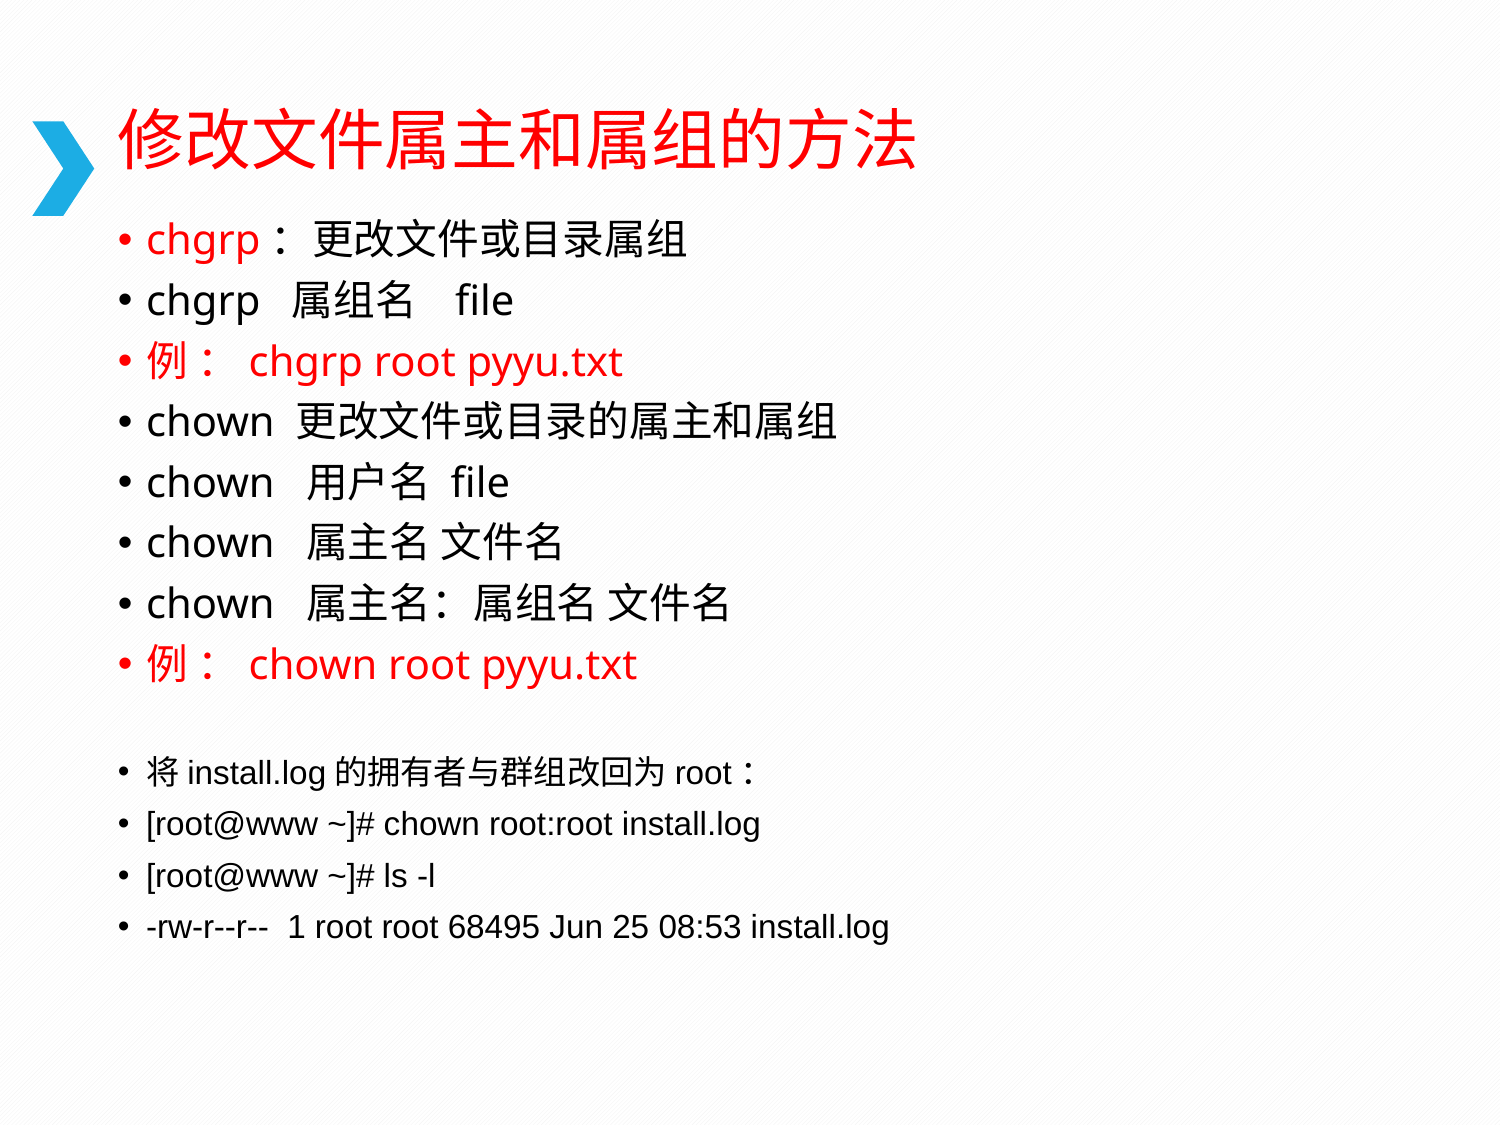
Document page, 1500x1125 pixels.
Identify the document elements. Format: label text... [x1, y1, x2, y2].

list chgrp：更改文件或目录属组 chgrp 属组名 file 例 ：chgrp root pyyu.txt chown 更改文件或目录的属主和属组 chown 用户名 file chown 属主名 文件名 chown 属主名：属组名 文件名 例 ：chown root pyyu.txt 将install.log的拥有者与群组改回为root： [root@www ~]# chown root:root install.log [root@www ~]# ls -l -rw-r--r-- 1 root root 68495 Jun 25 08:53 install.log [103, 211, 1397, 1014]
title 修改文件属主和属组的方法 [103, 59, 1397, 211]
